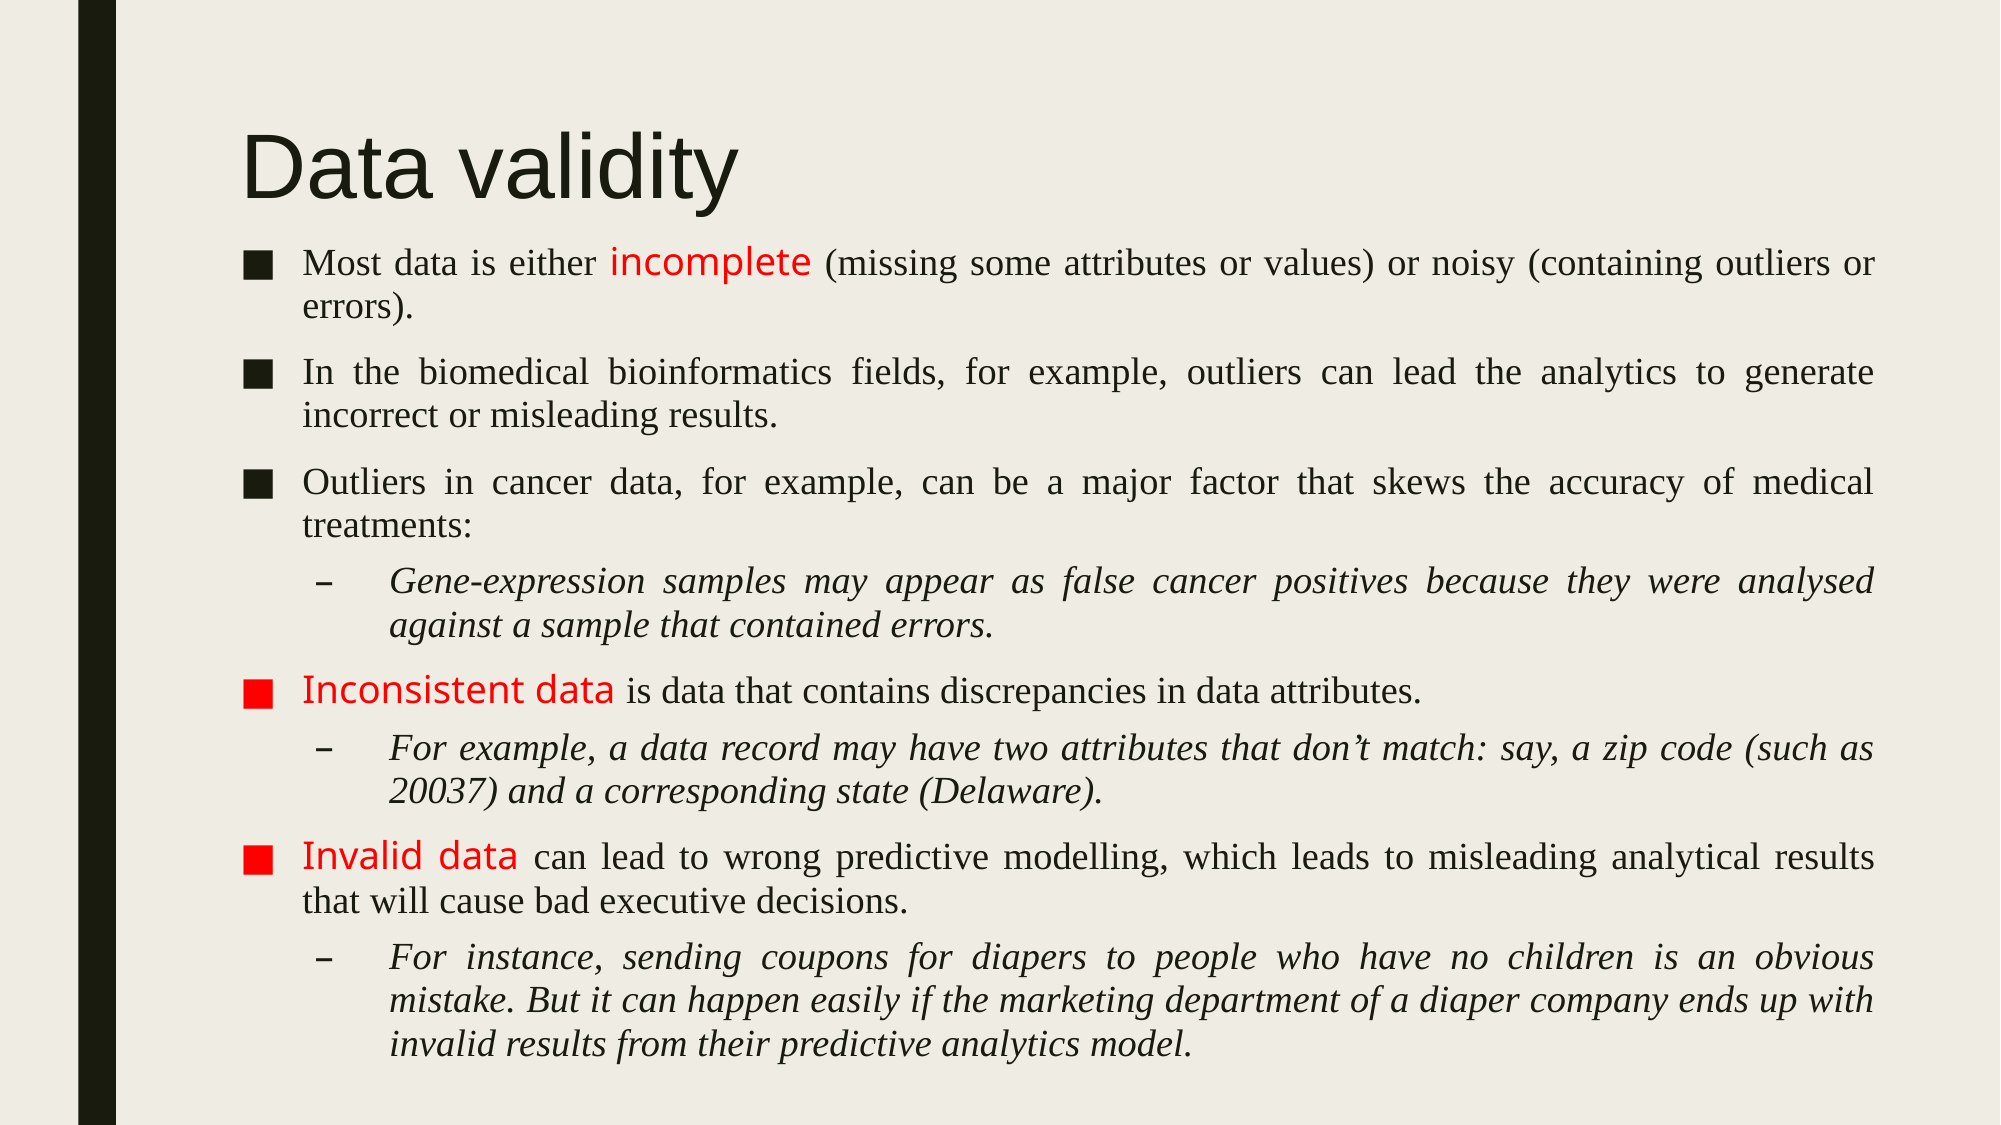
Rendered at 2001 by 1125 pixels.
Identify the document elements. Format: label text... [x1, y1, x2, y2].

title Data validity [225, 112, 1800, 232]
list Most data is either incomplete (missing some attributes or values) or noisy (containing outliers or errors). In the biomedical bioinformatics fields, for example, outliers can lead the analytics to generate incorrect or misleading results. Outliers in cancer data, for example, can be a major factor that skews the accuracy of medical treatments: Gene-expression samples may appear as false cancer positives because they were analysed against a sample that contained errors. Inconsistent data is data that contains discrepancies in data attributes. For example, a data record may have two attributes that don’t match: say, a zip code (such as 20037) and a corresponding state (Delaware). Invalid data can lead to wrong predictive modelling, which leads to misleading analytical results that will cause bad executive decisions. For instance, sending coupons for diapers to people who have no children is an obvious mistake. But it can happen easily if the marketing department of a diaper company ends up with invalid results from their predictive analytics model. [225, 232, 1892, 1075]
